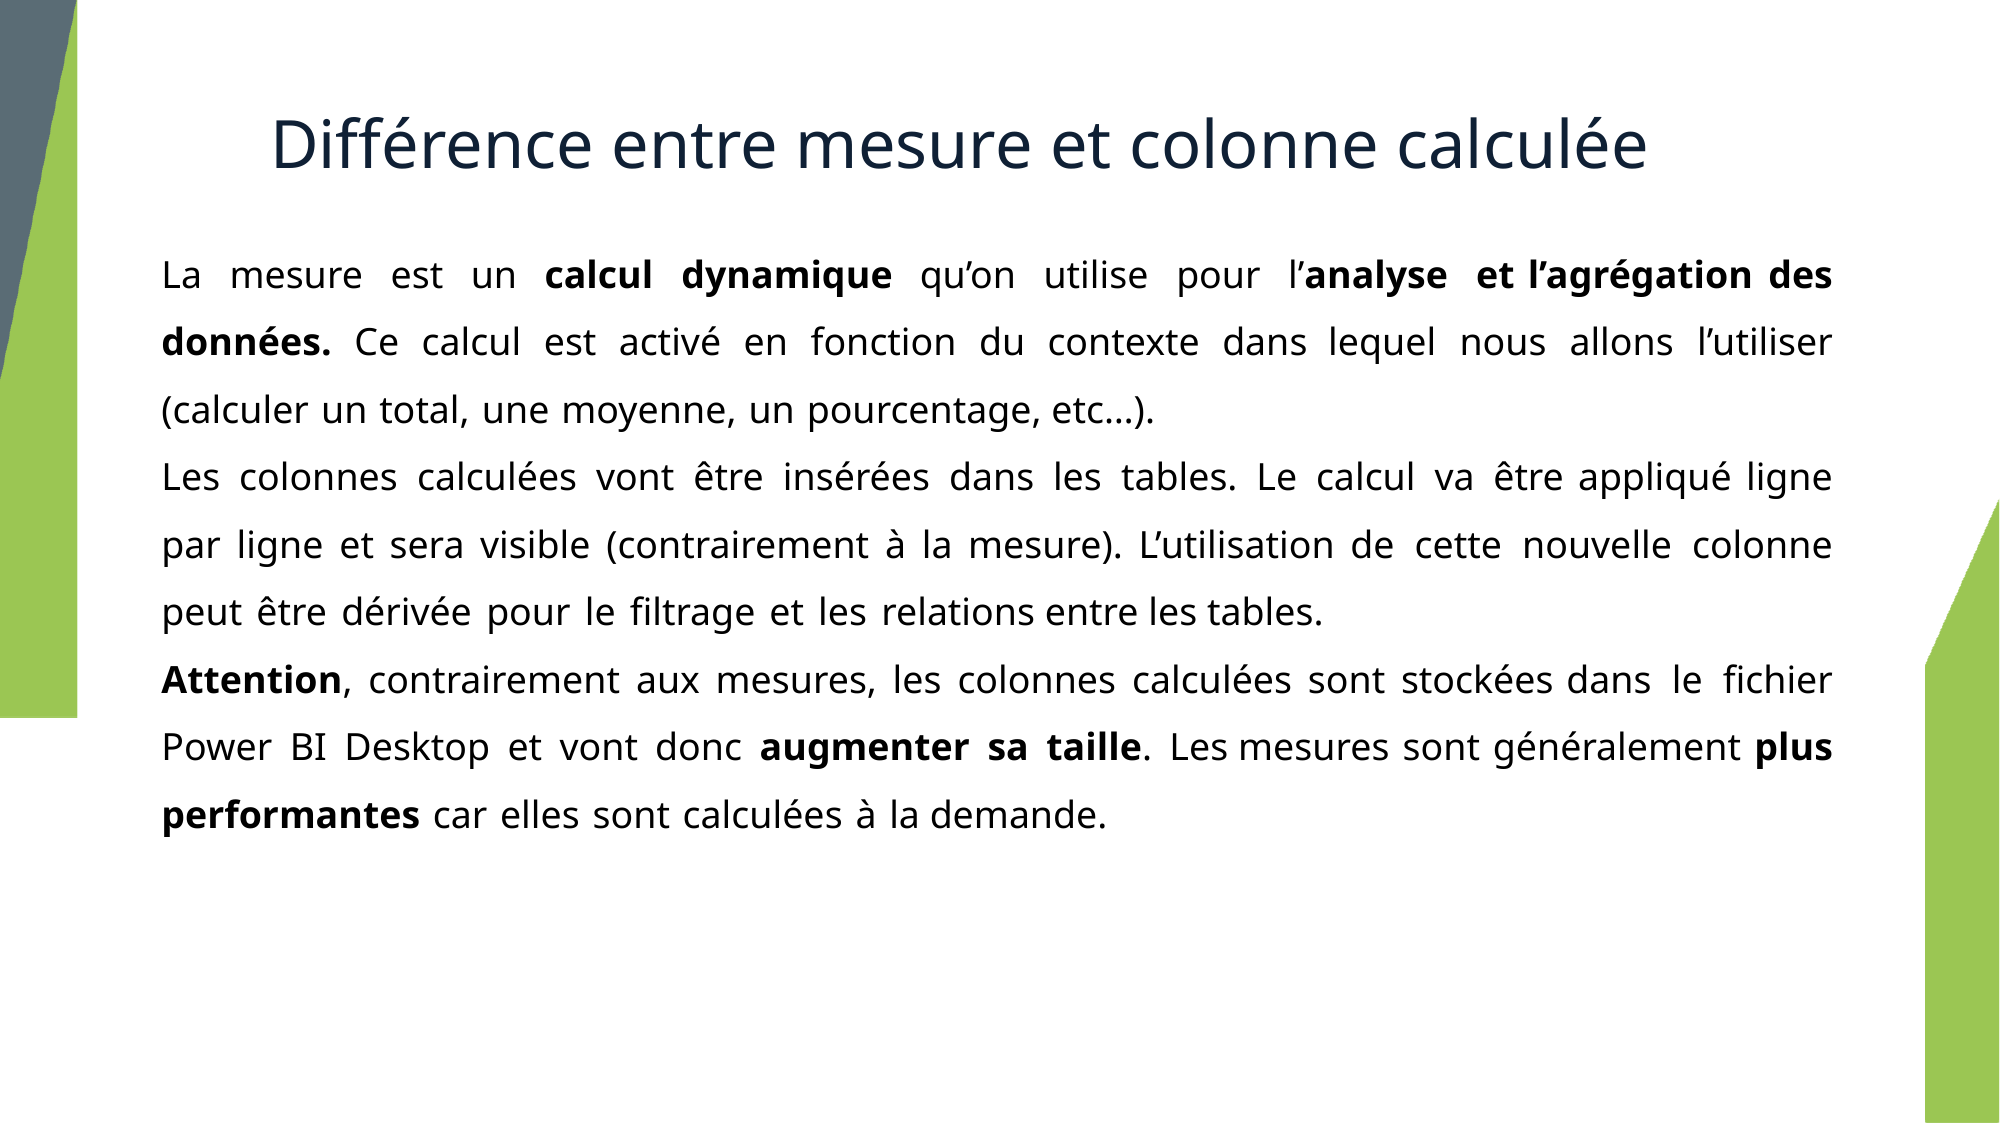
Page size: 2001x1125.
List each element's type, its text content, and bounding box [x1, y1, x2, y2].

subtitle La mesure est un calcul dynamique qu’on utilise pour l’analyse et l’agrégation des données. Ce calcul est activé en fonction du contexte dans lequel nous allons l’utiliser (calculer un total, une moyenne, un pourcentage, etc…). Les colonnes calculées vont être insérées dans les tables. Le calcul va être appliqué ligne par ligne et sera visible (contrairement à la mesure). L’utilisation de cette nouvelle colonne peut être dérivée pour le filtrage et les relations entre les tables. Attention, contrairement aux mesures, les colonnes calculées sont stockées dans le fichier Power BI Desktop et vont donc augmenter sa taille. Les mesures sont généralement plus performantes car elles sont calculées à la demande. [146, 220, 1849, 884]
picture [1924, 498, 2000, 1125]
title Différence entre mesure et colonne calculée [79, 65, 1849, 190]
picture [0, 0, 79, 720]
